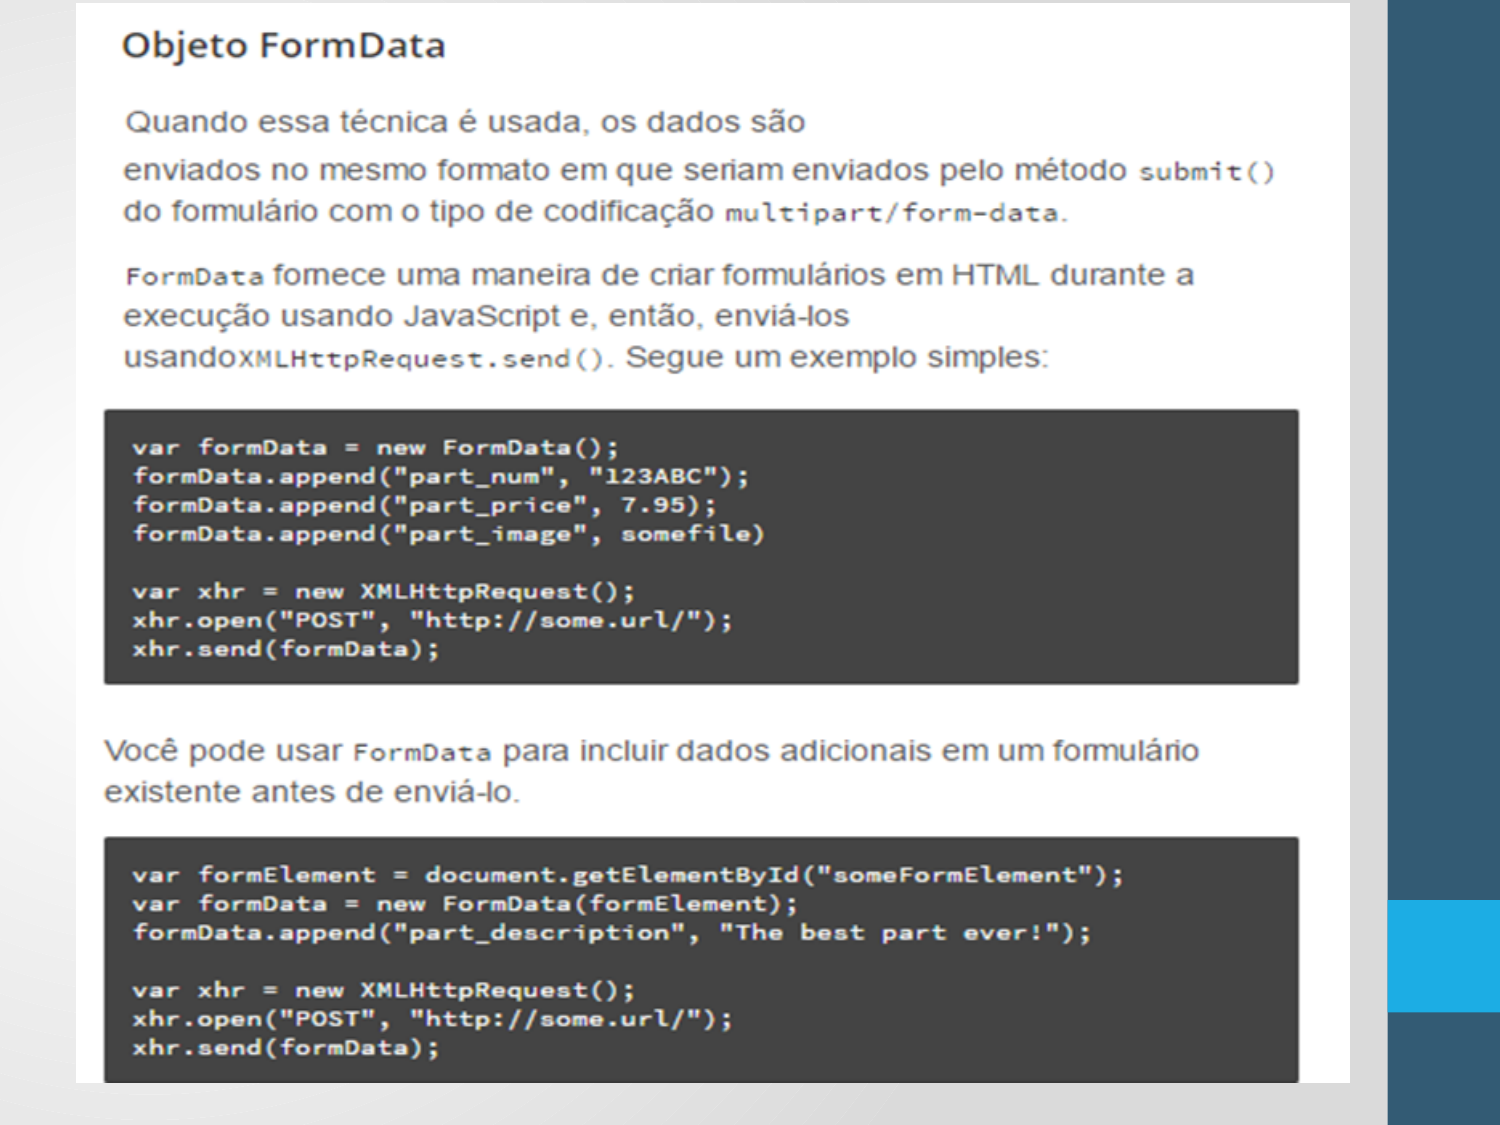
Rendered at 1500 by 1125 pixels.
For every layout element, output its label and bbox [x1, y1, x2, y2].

picture [76, 2, 1351, 1083]
